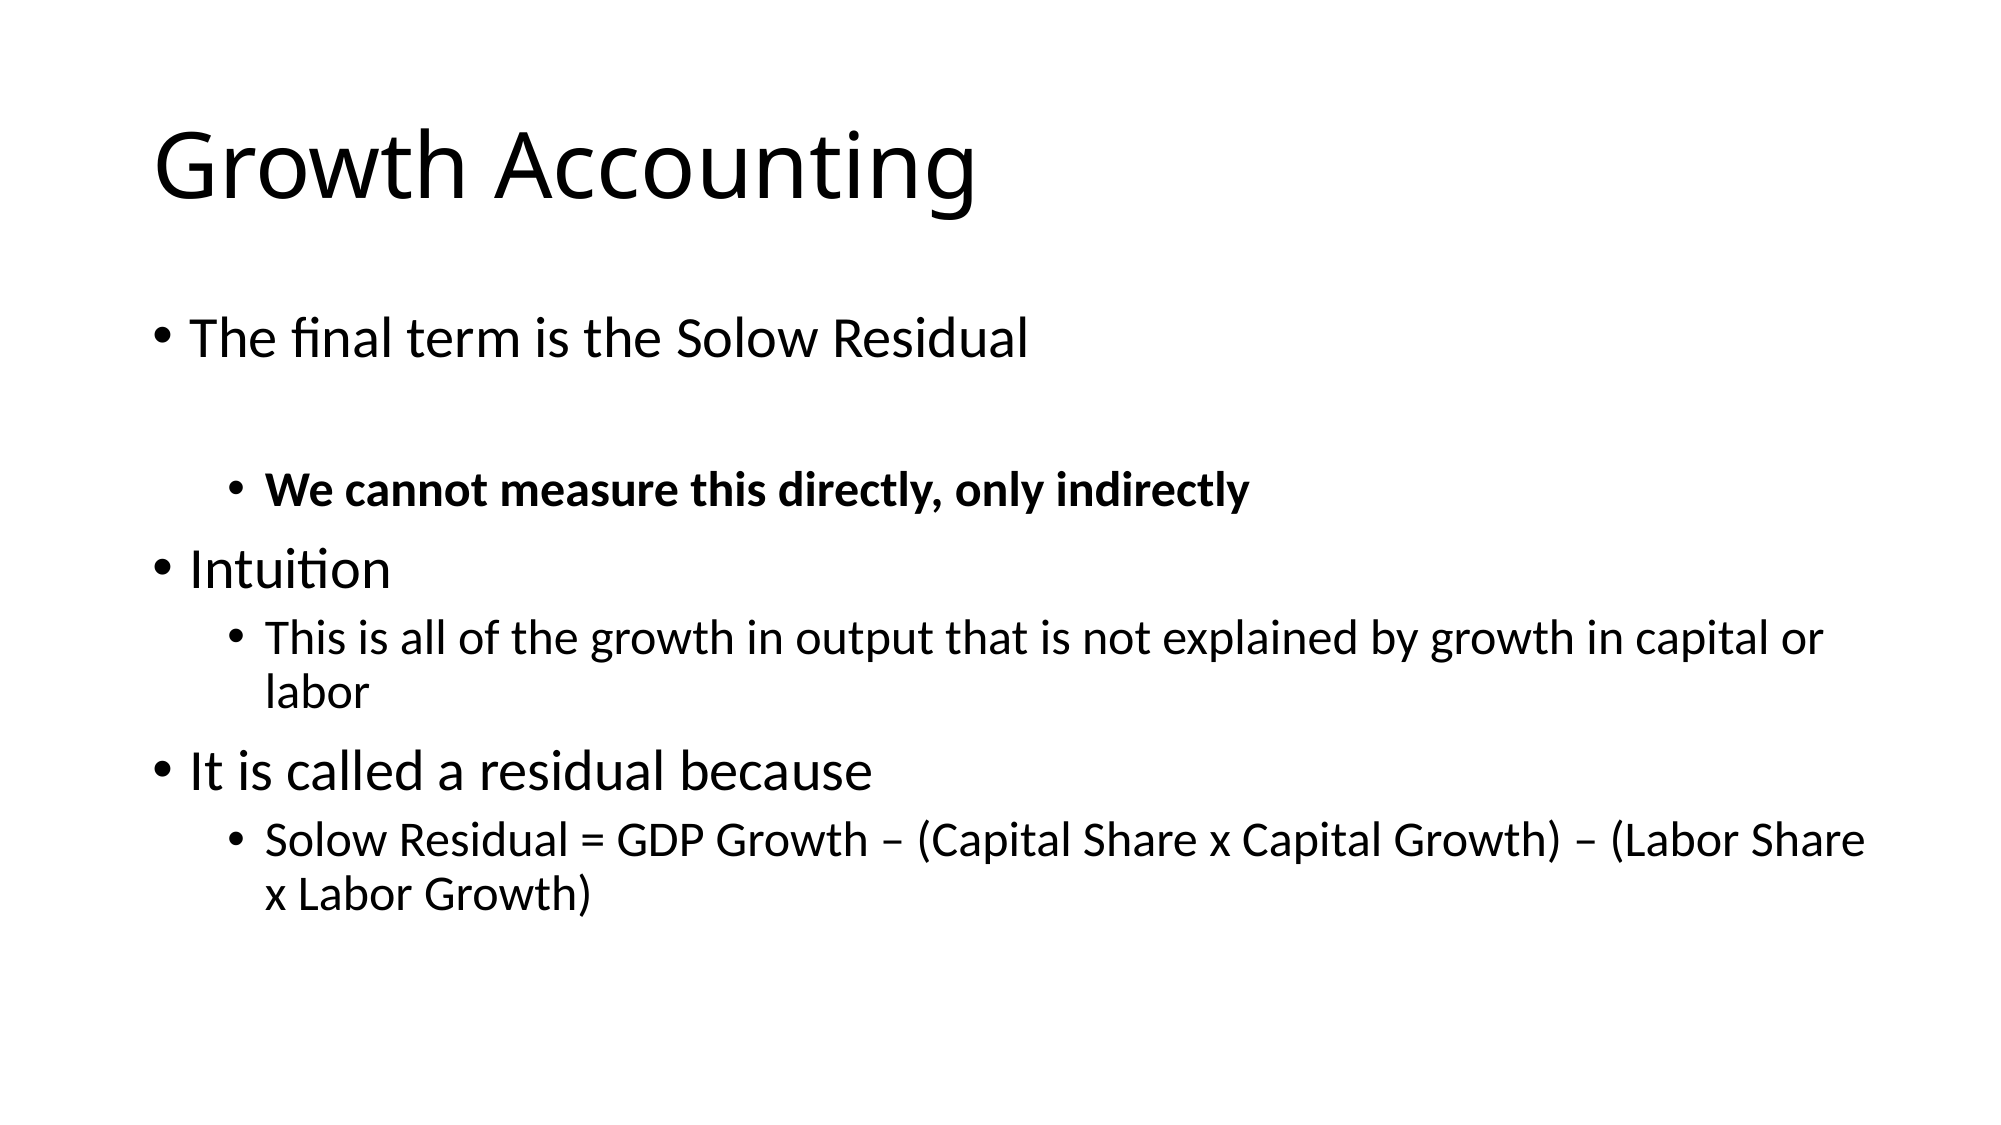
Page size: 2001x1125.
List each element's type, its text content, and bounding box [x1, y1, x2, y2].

title Growth Accounting [137, 59, 1863, 278]
